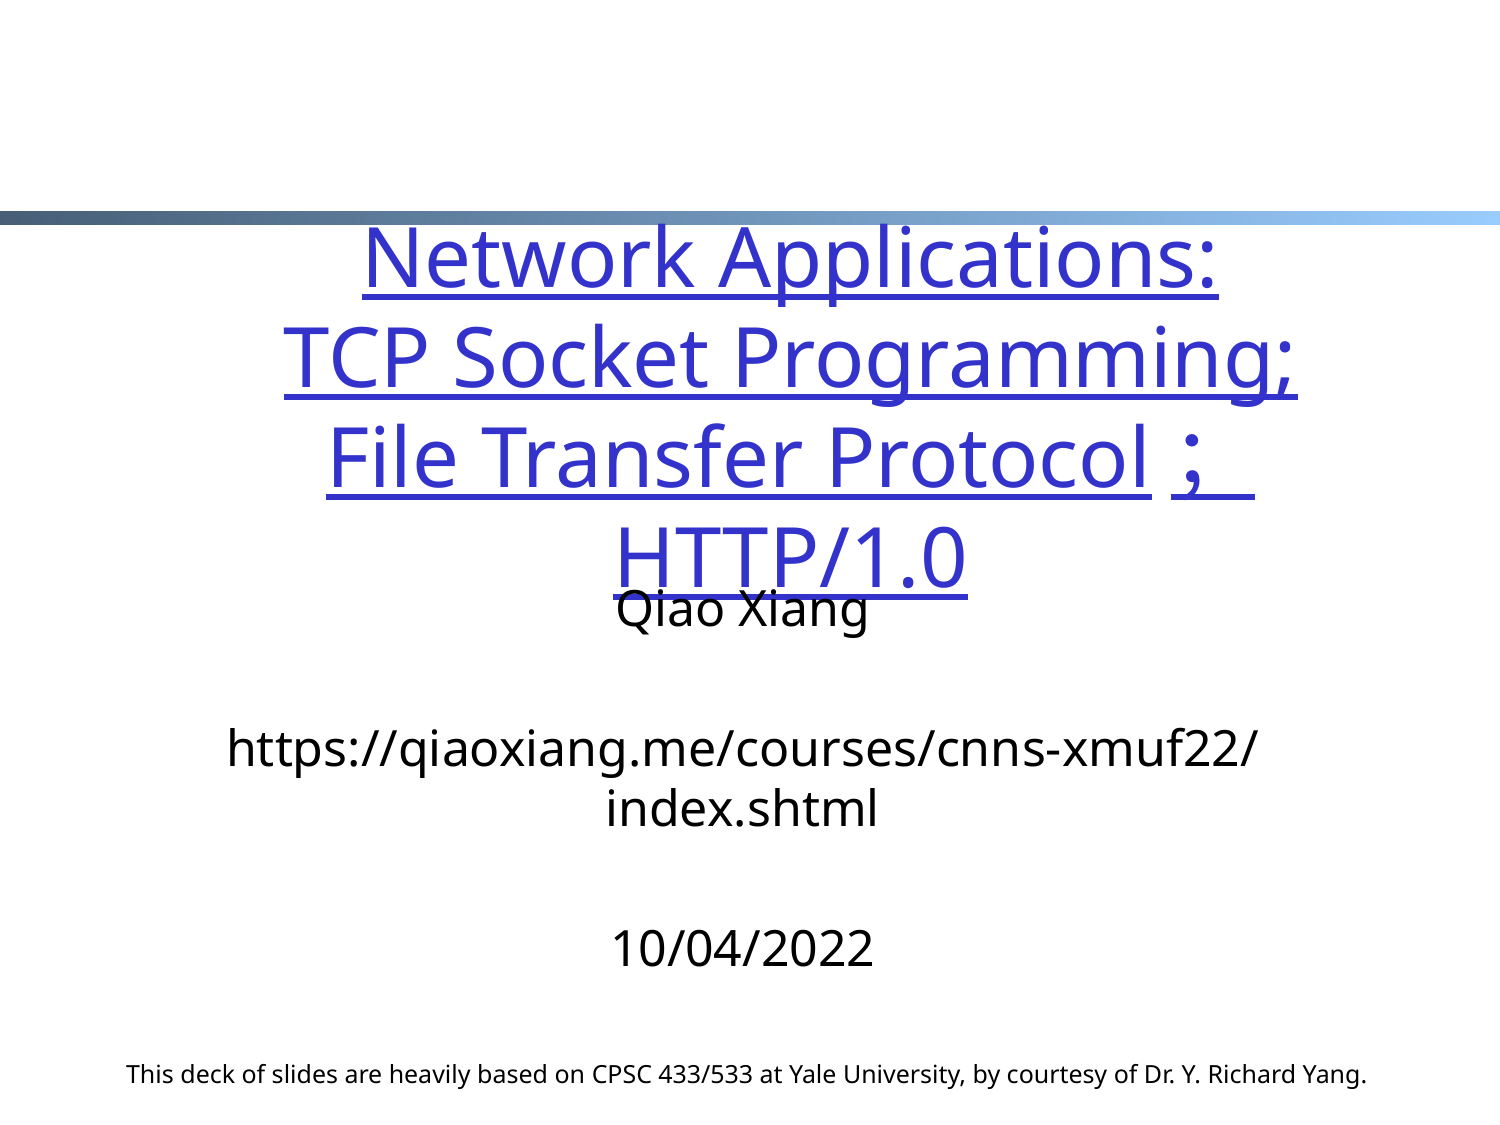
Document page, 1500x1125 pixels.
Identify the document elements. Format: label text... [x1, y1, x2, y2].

text_box Qiao Xiang https://qiaoxiang.me/courses/cnns-xmuf22/index.shtml 10/04/2022 [167, 568, 1318, 857]
title Network Applications: TCP Socket Programming; File Transfer Protocol； HTTP/1.0 [119, 283, 1462, 525]
text_box This deck of slides are heavily based on CPSC 433/533 at Yale University, by courtesy of Dr. Y. Richard Yang. [111, 1051, 1391, 1096]
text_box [1424, 212, 1428, 224]
